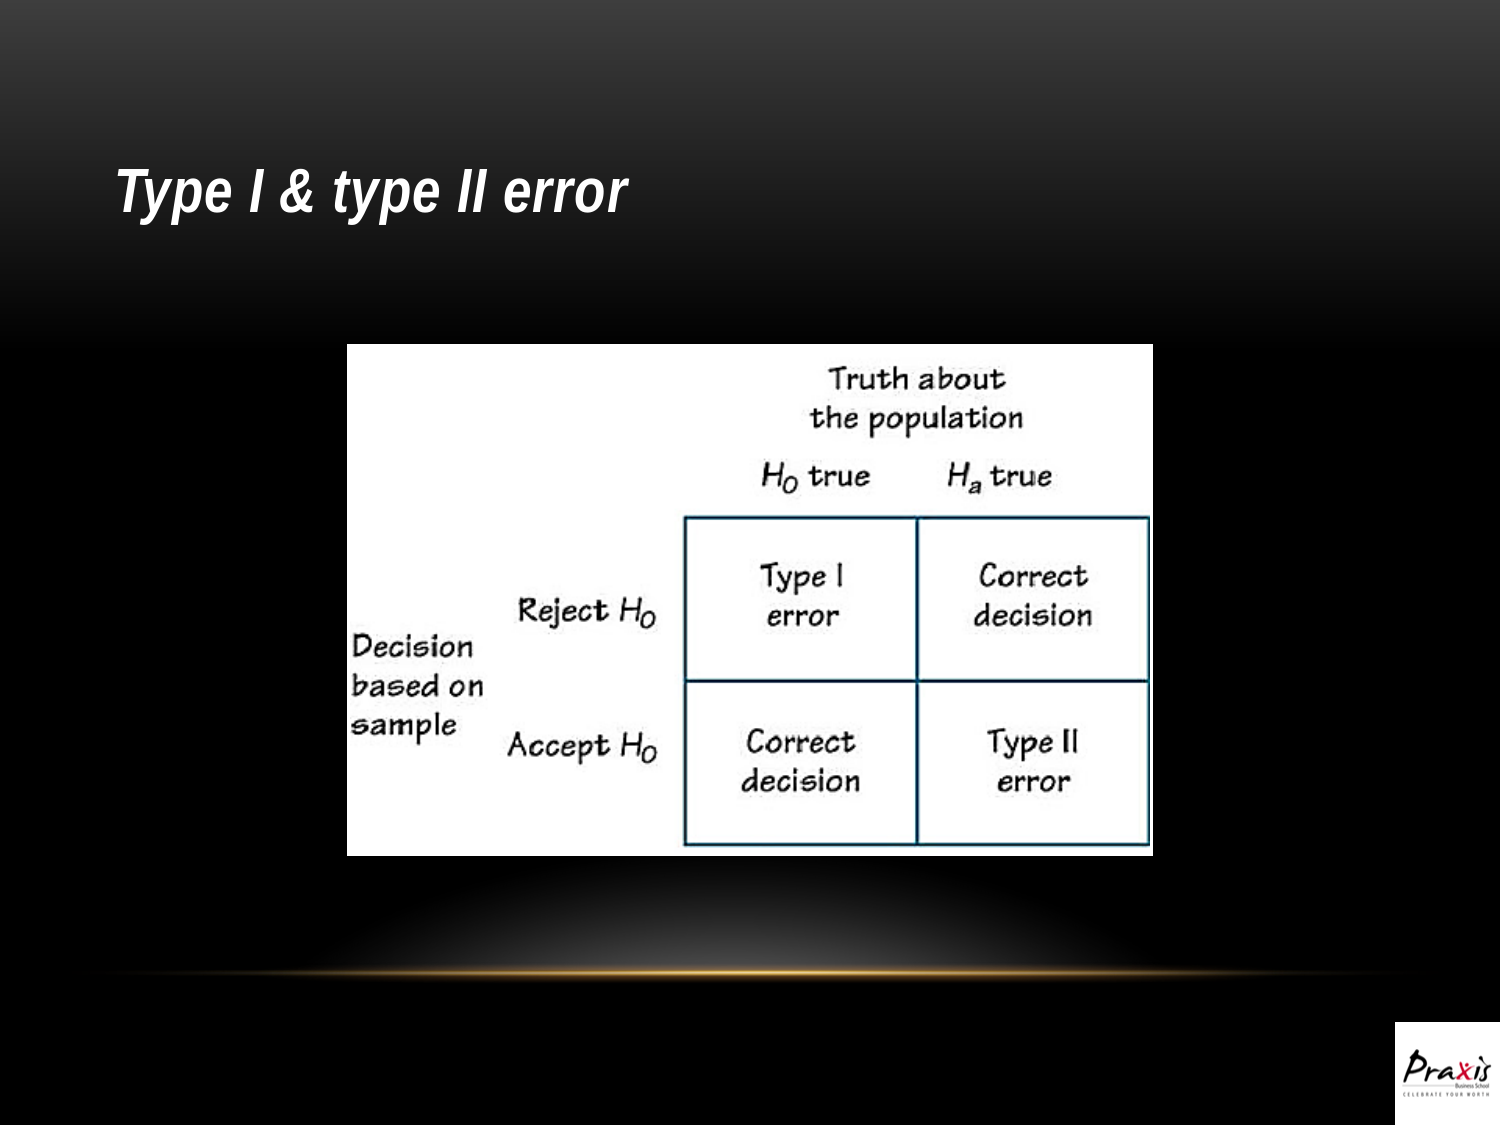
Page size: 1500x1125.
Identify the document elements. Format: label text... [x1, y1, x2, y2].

title Type I & type II error [99, 45, 1400, 233]
picture [0, 0, 1500, 1125]
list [349, 346, 1151, 854]
